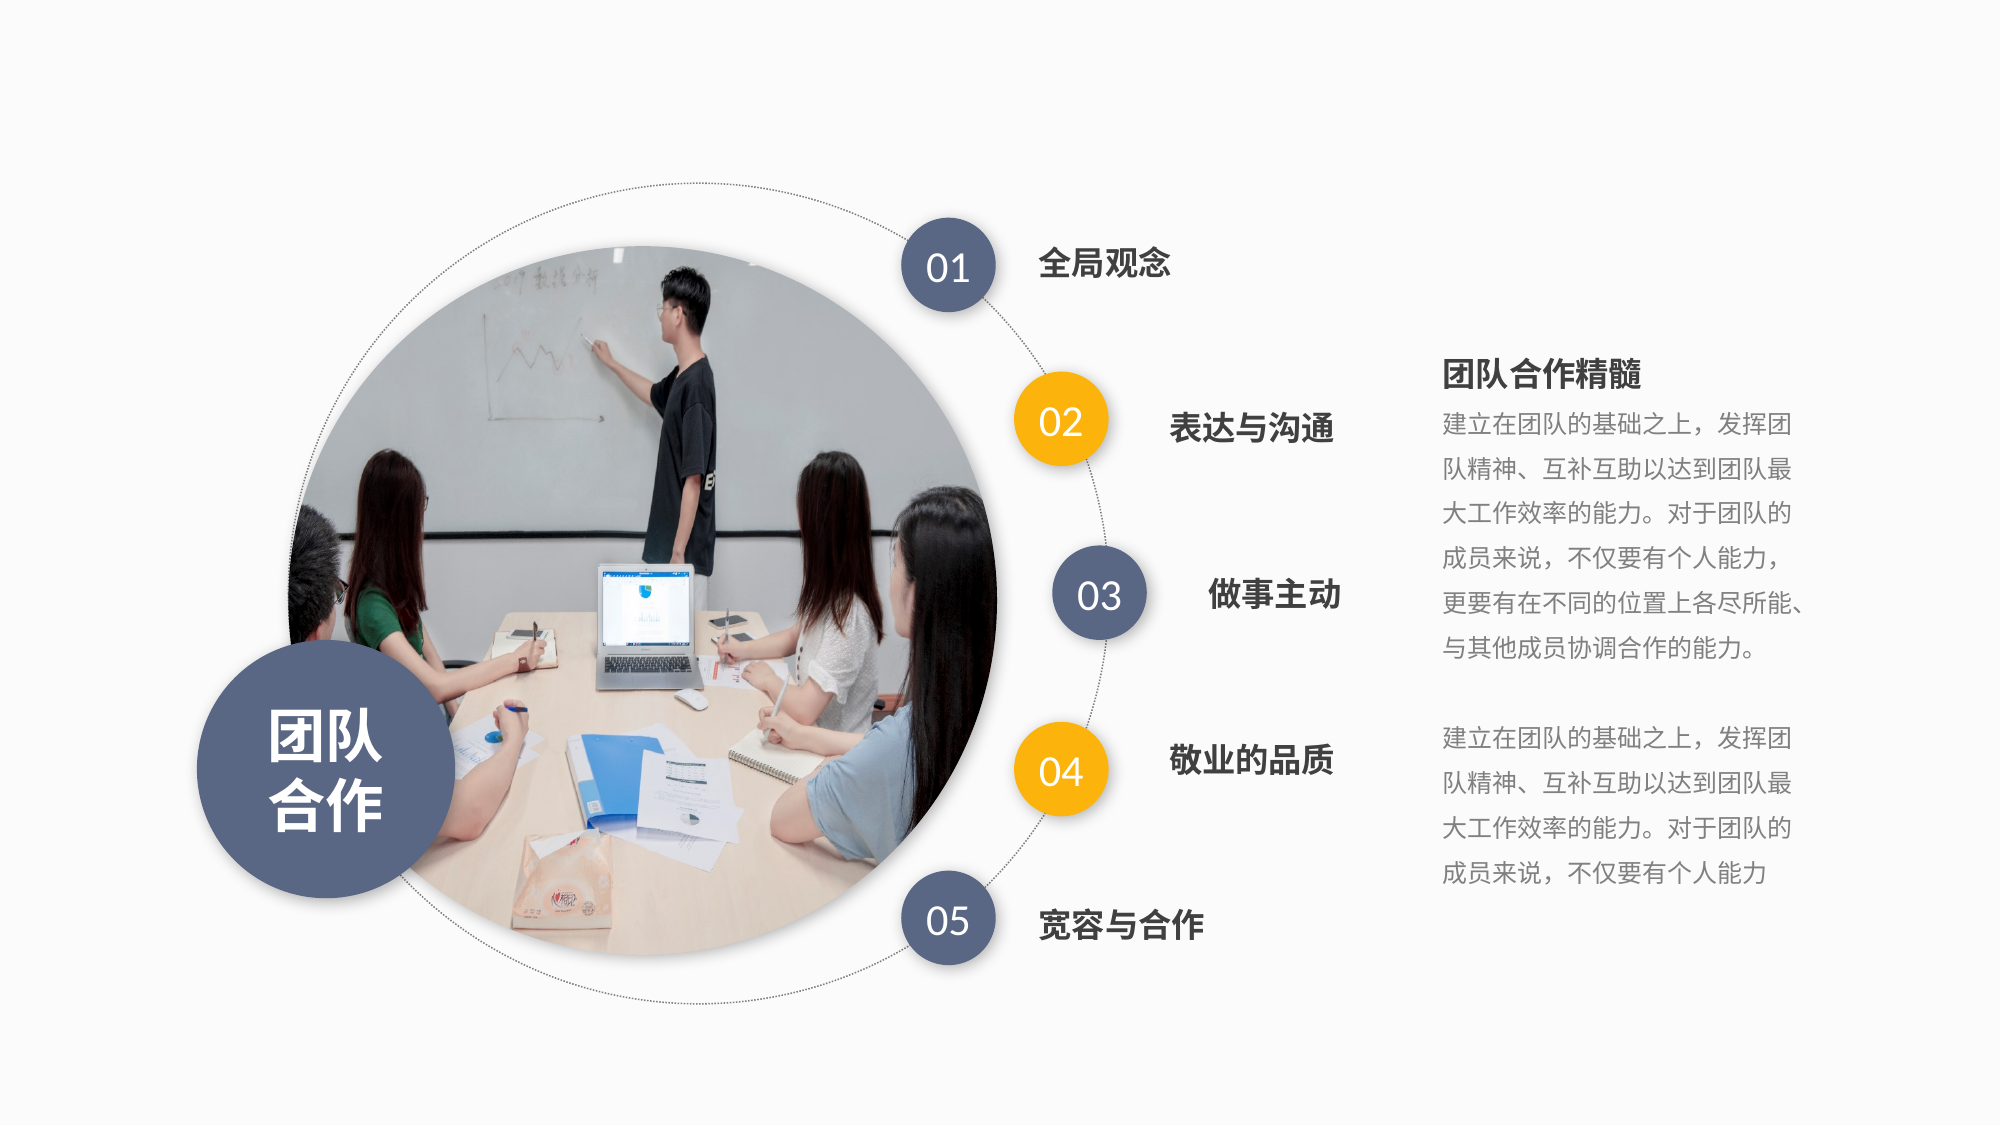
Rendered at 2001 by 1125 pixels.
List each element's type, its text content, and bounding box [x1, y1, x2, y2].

text_box [304, 182, 1107, 1005]
text_box [287, 245, 999, 956]
text_box 团队合作精髓 建立在团队的基础之上，发挥团队精神、互补互助以达到团队最大工作效率的能力。对于团队的成员来说，不仅要有个人能力，更要有在不同的位置上各尽所能、与其他成员协调合作的能力。 建立在团队的基础之上，发挥团队精神、互补互助以达到团队最大工作效率的能力。对于团队的成员来说，不仅要有个人能力 [1427, 325, 1814, 775]
text_box 团队 合作 [195, 638, 457, 900]
text_box 做事主动 [1186, 558, 1427, 637]
text_box 01 [900, 216, 997, 314]
text_box 02 [1013, 370, 1110, 468]
text_box 05 [900, 869, 997, 967]
text_box 宽容与合作 [1016, 889, 1332, 969]
text_box 表达与沟通 [1146, 392, 1427, 471]
text_box 04 [1013, 720, 1110, 818]
text_box 全局观念 [1016, 226, 1332, 306]
text_box 03 [1051, 544, 1148, 641]
text_box 敬业的品质 [1146, 723, 1462, 803]
